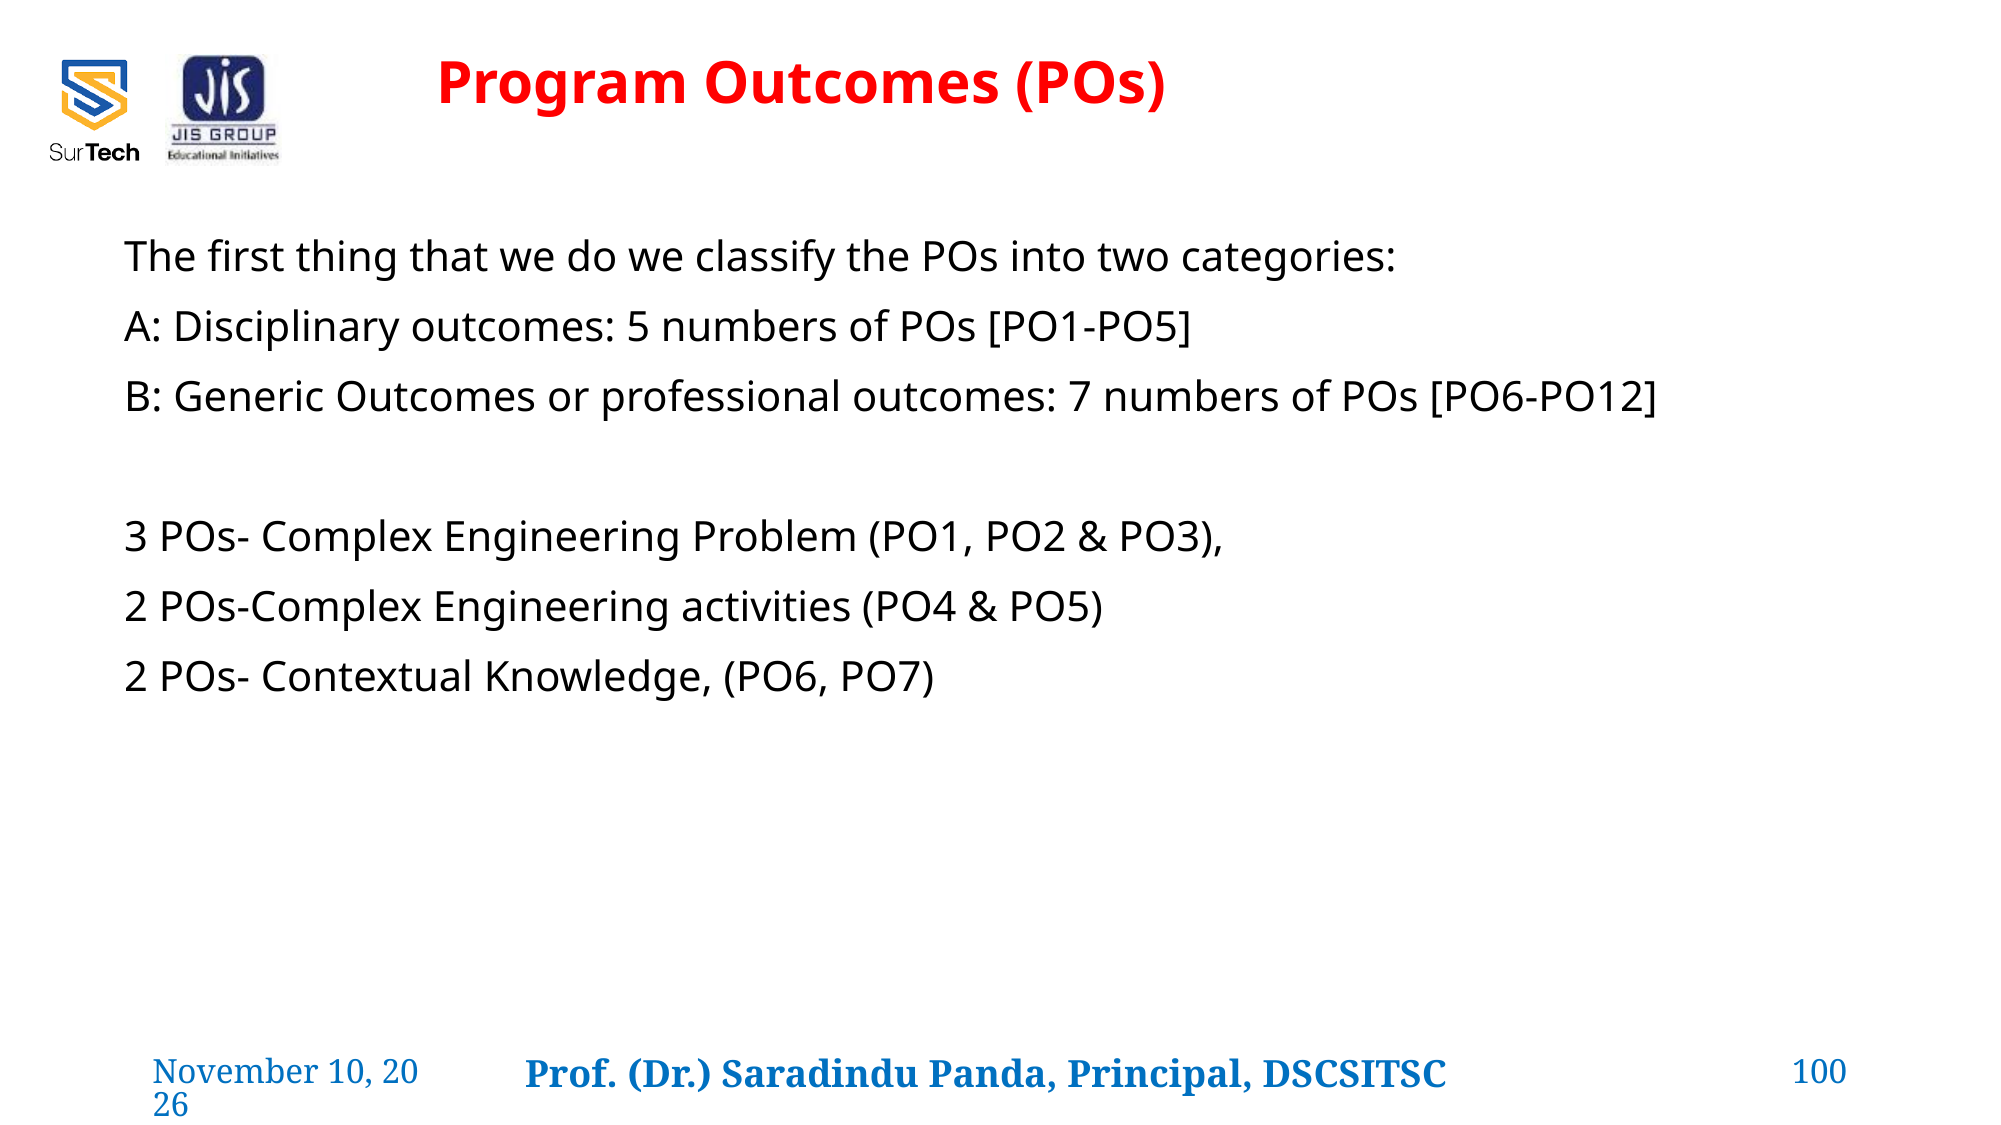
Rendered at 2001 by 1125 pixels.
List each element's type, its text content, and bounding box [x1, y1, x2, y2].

text_box The first thing that we do we classify the POs into two categories: A: Disciplinary outcomes: 5 numbers of POs [PO1-PO5] B: Generic Outcomes or professional outcomes: 7 numbers of POs [PO6-PO12] 3 POs- Complex Engineering Problem (PO1, PO2 & PO3), 2 POs-Complex Engineering activities (PO4 & PO5) 2 POs- Contextual Knowledge, (PO6, PO7) [109, 218, 1870, 708]
slide_number 100 [1644, 1042, 1863, 1103]
footer Prof. (Dr.) Saradindu Panda, Principal, DSCSITSC [510, 1042, 1533, 1103]
text_box Program Outcomes (POs) [421, 50, 1870, 123]
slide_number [137, 1042, 436, 1103]
picture [23, 39, 282, 181]
